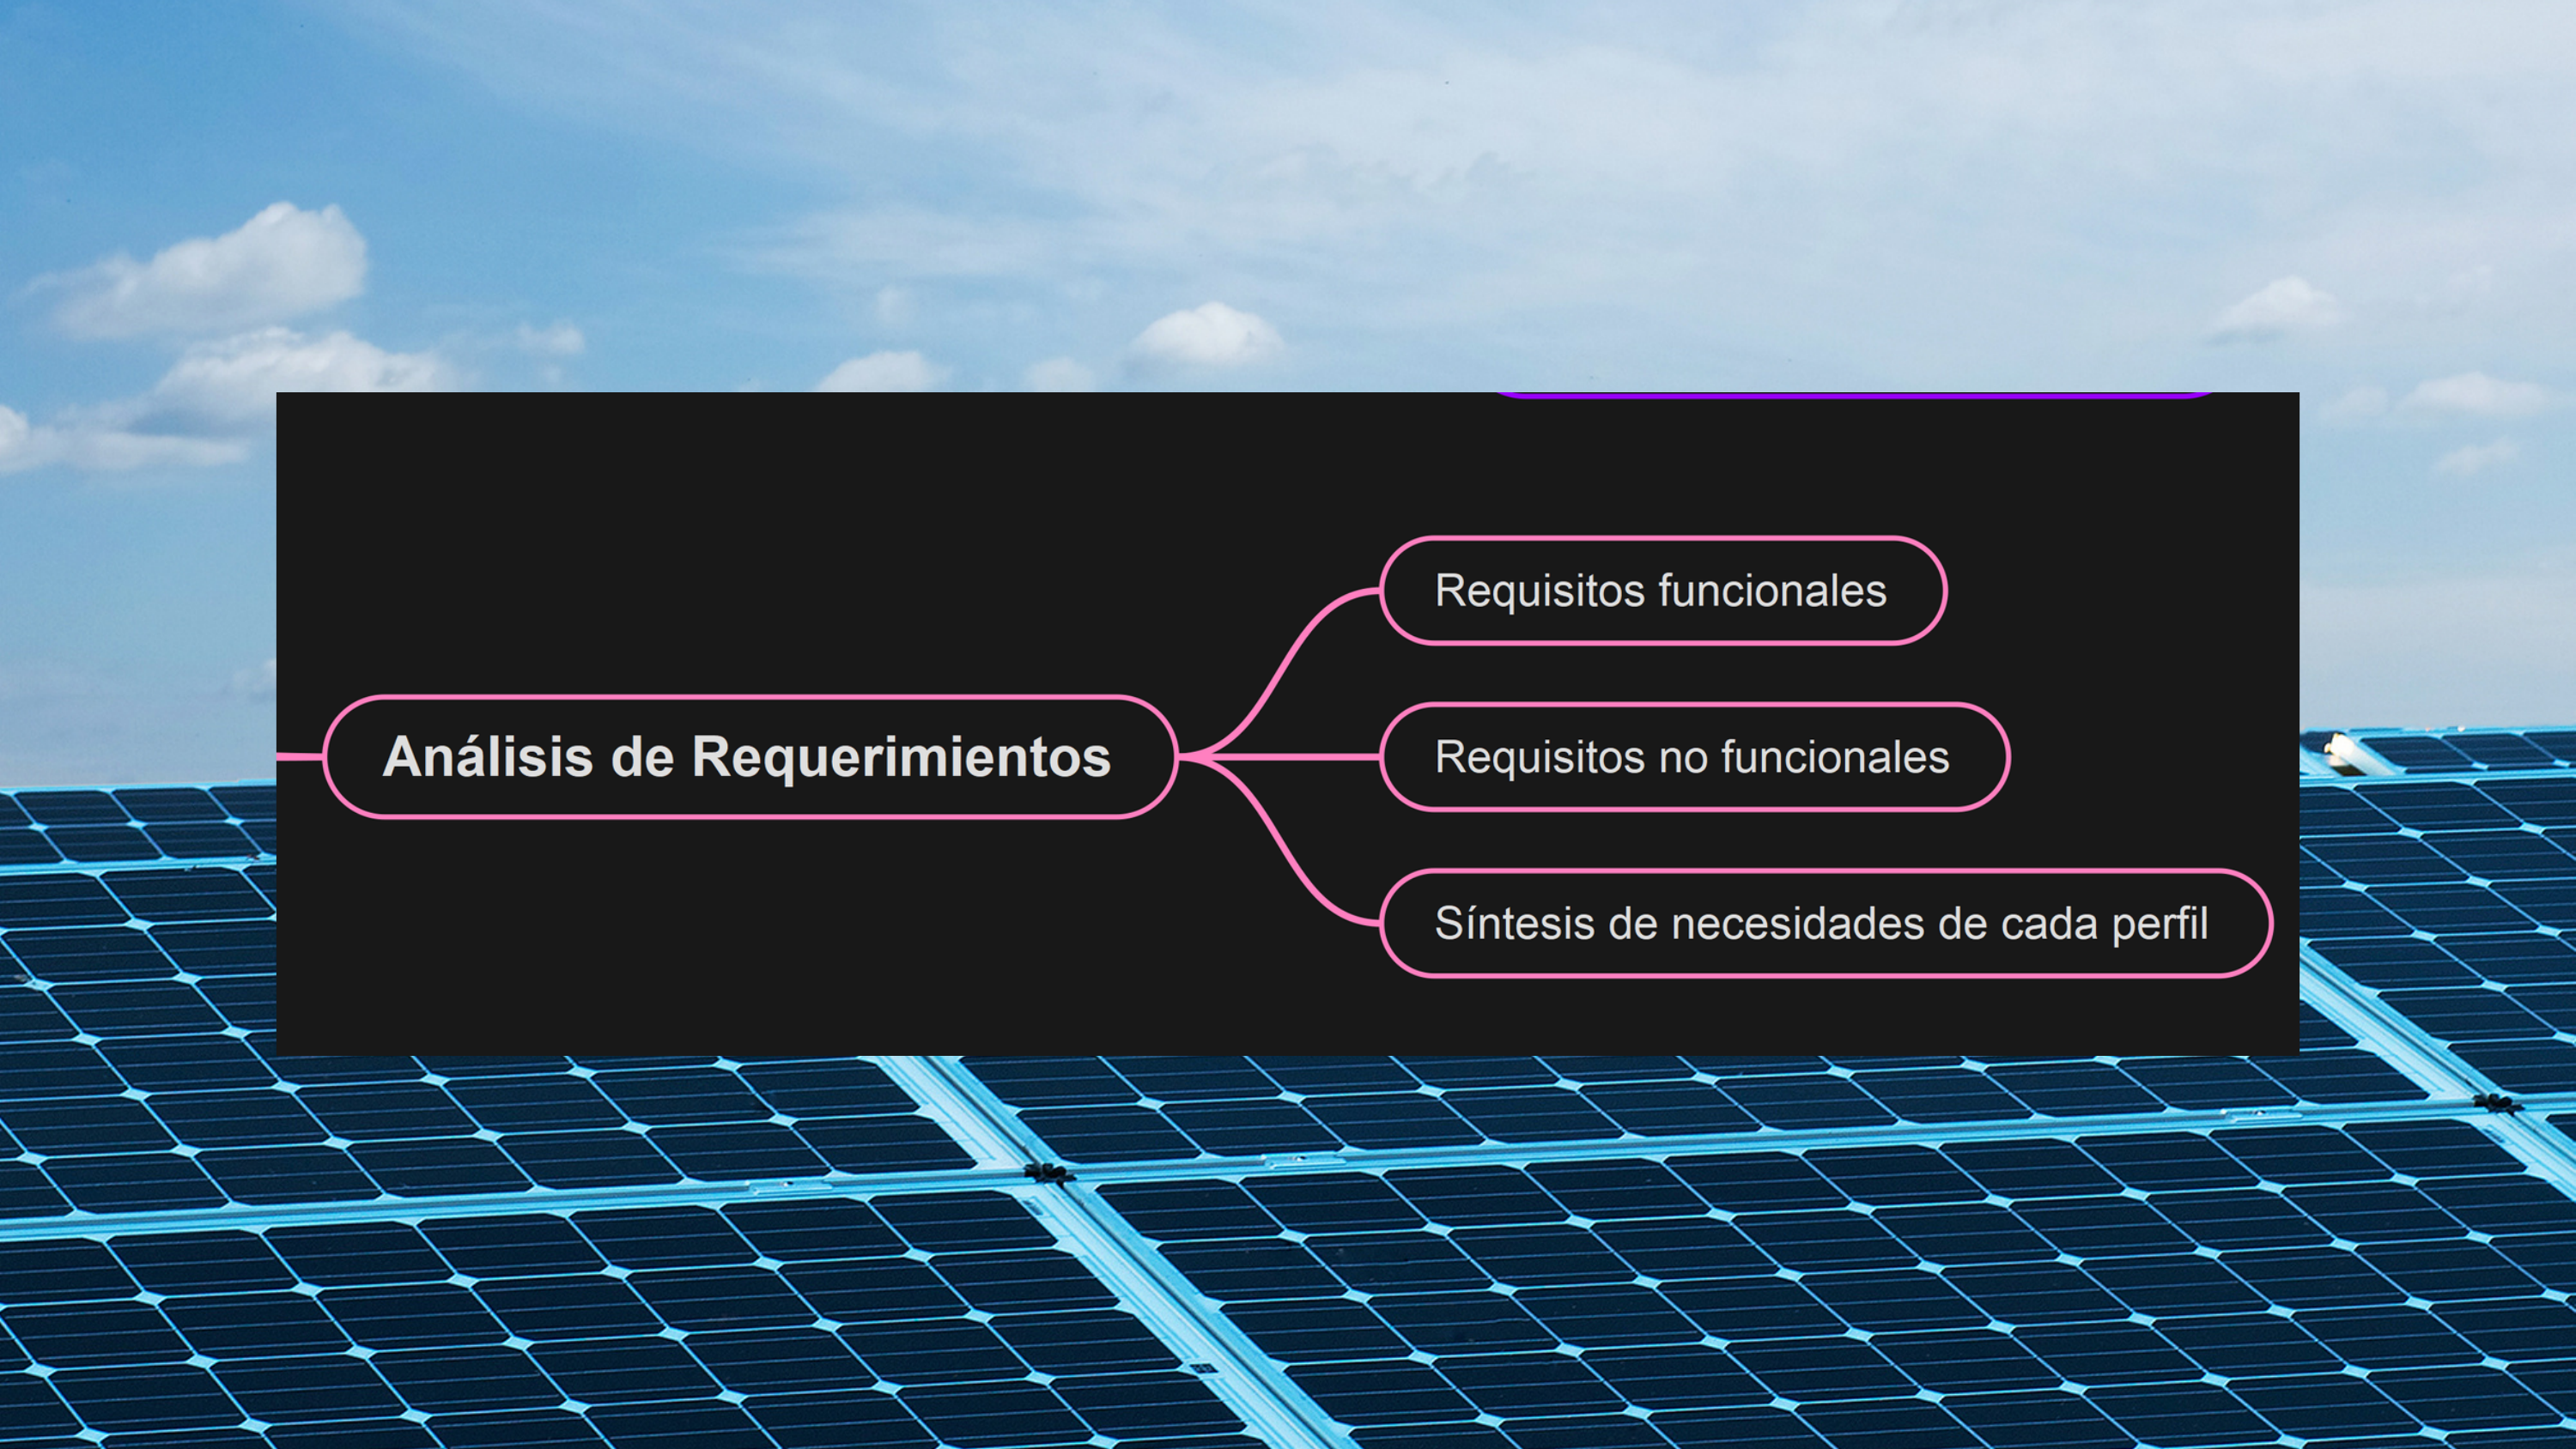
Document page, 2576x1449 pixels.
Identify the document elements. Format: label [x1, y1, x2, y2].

text_box [0, 0, 2576, 1449]
